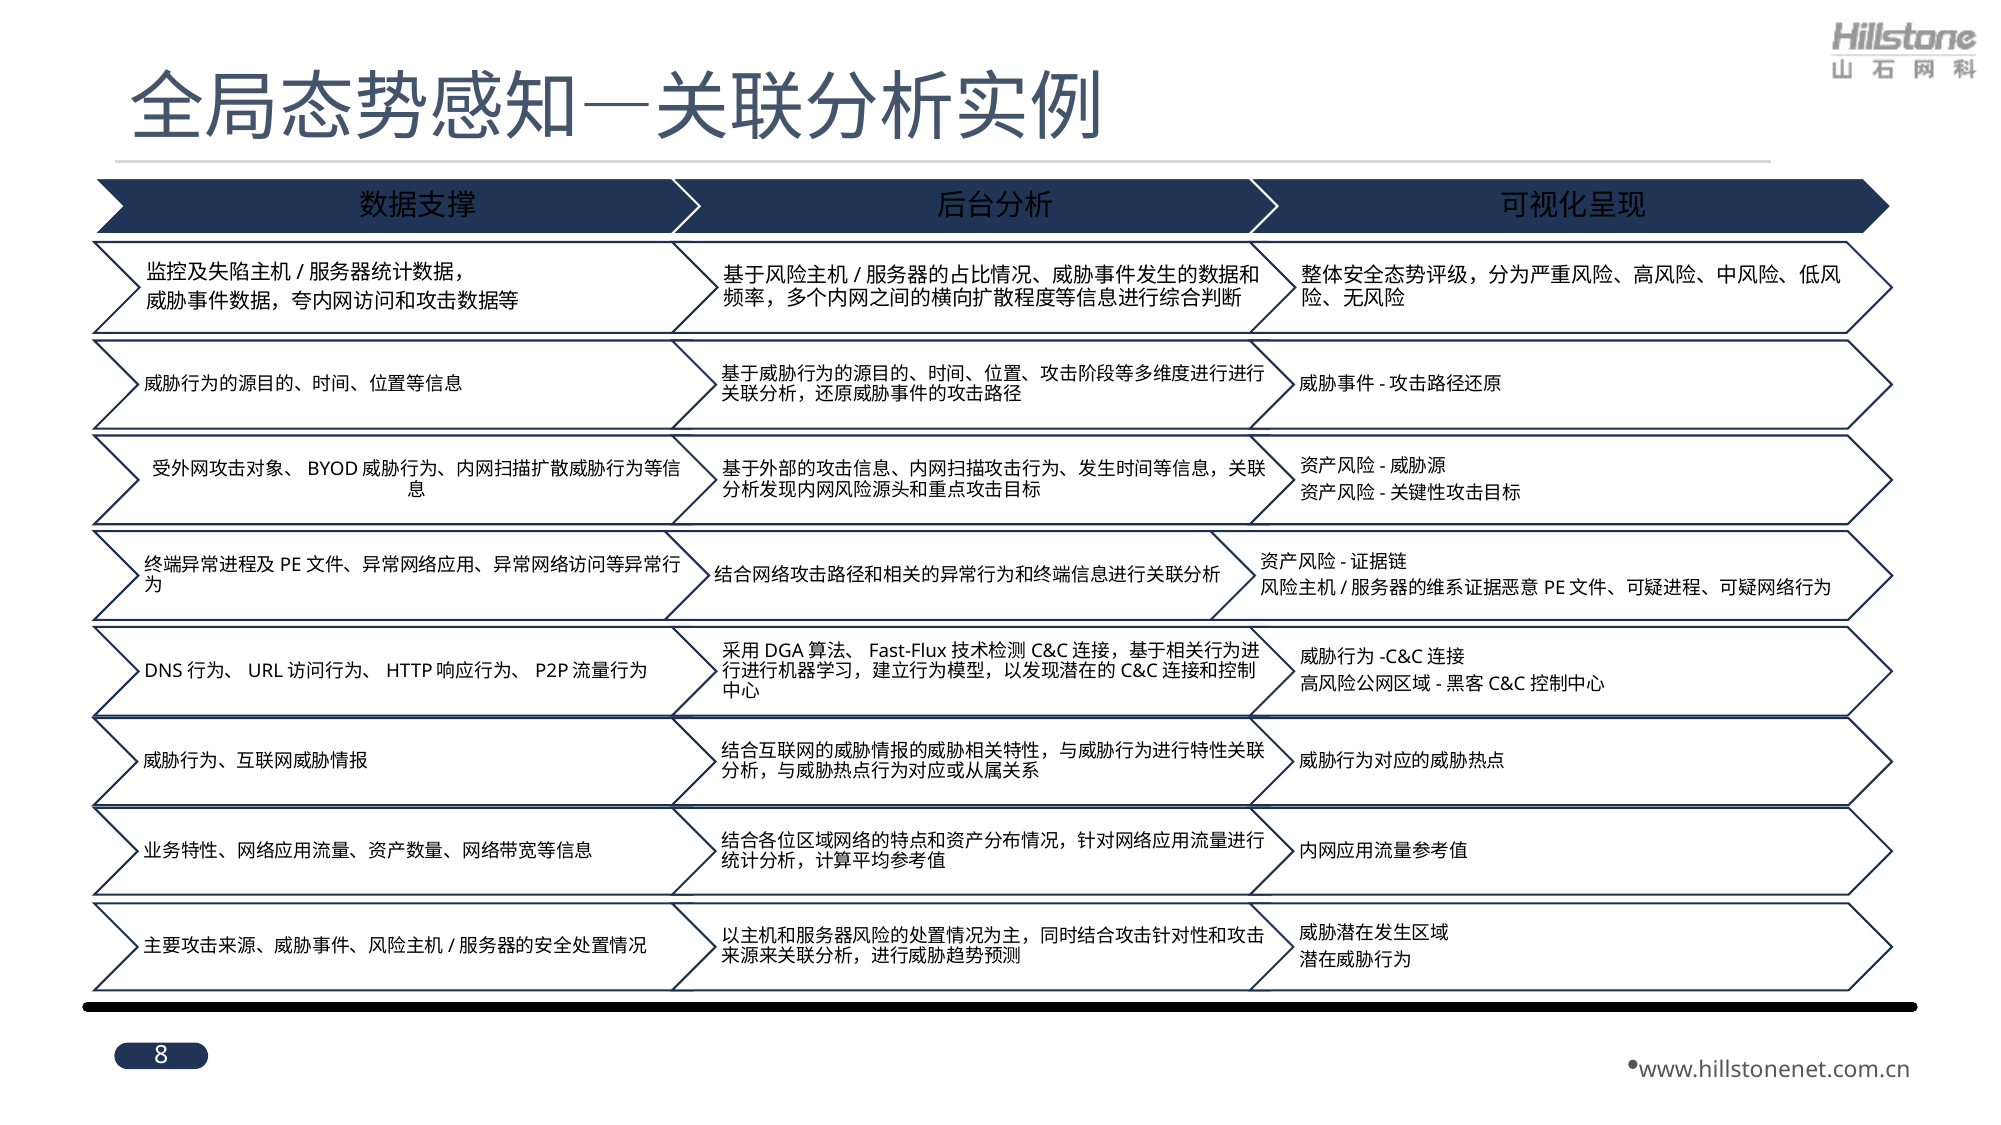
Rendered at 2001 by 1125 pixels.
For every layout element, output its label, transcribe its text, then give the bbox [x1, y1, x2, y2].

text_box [93, 340, 1893, 429]
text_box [93, 807, 1893, 895]
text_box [93, 626, 1893, 716]
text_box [93, 178, 1893, 235]
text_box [93, 718, 1893, 806]
picture [1817, 13, 1989, 85]
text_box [93, 531, 1893, 620]
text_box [93, 435, 1893, 525]
title 全局态势感知—关联分析实例 [114, 59, 1724, 159]
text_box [93, 903, 1893, 991]
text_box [93, 241, 1893, 333]
slide_number 8 [114, 1042, 209, 1070]
